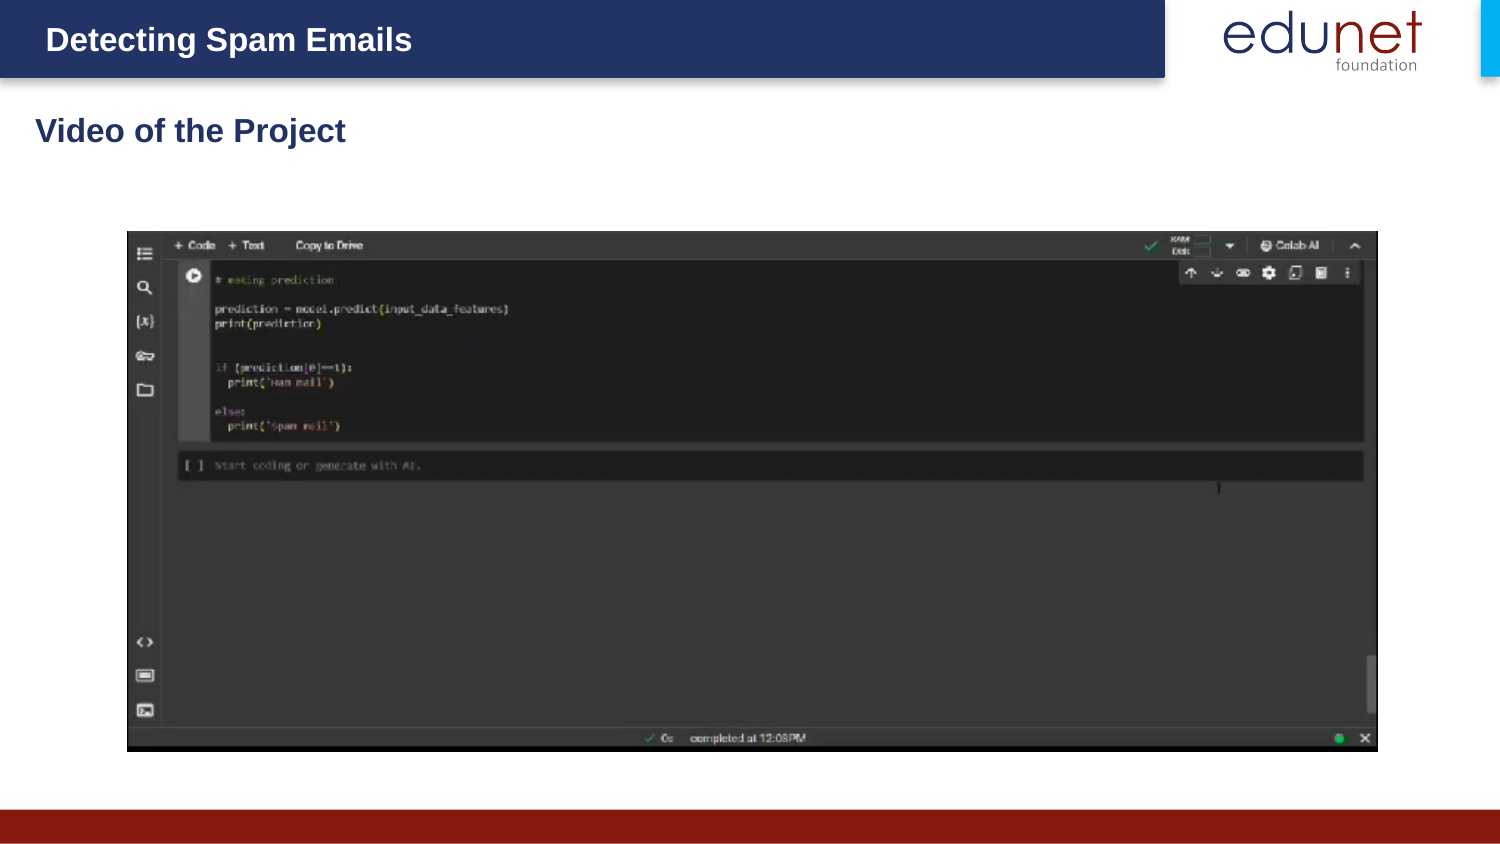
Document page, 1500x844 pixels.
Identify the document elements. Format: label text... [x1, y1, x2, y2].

text_box Video of the Project [20, 94, 750, 147]
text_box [126, 230, 1379, 753]
picture [1219, 8, 1424, 75]
